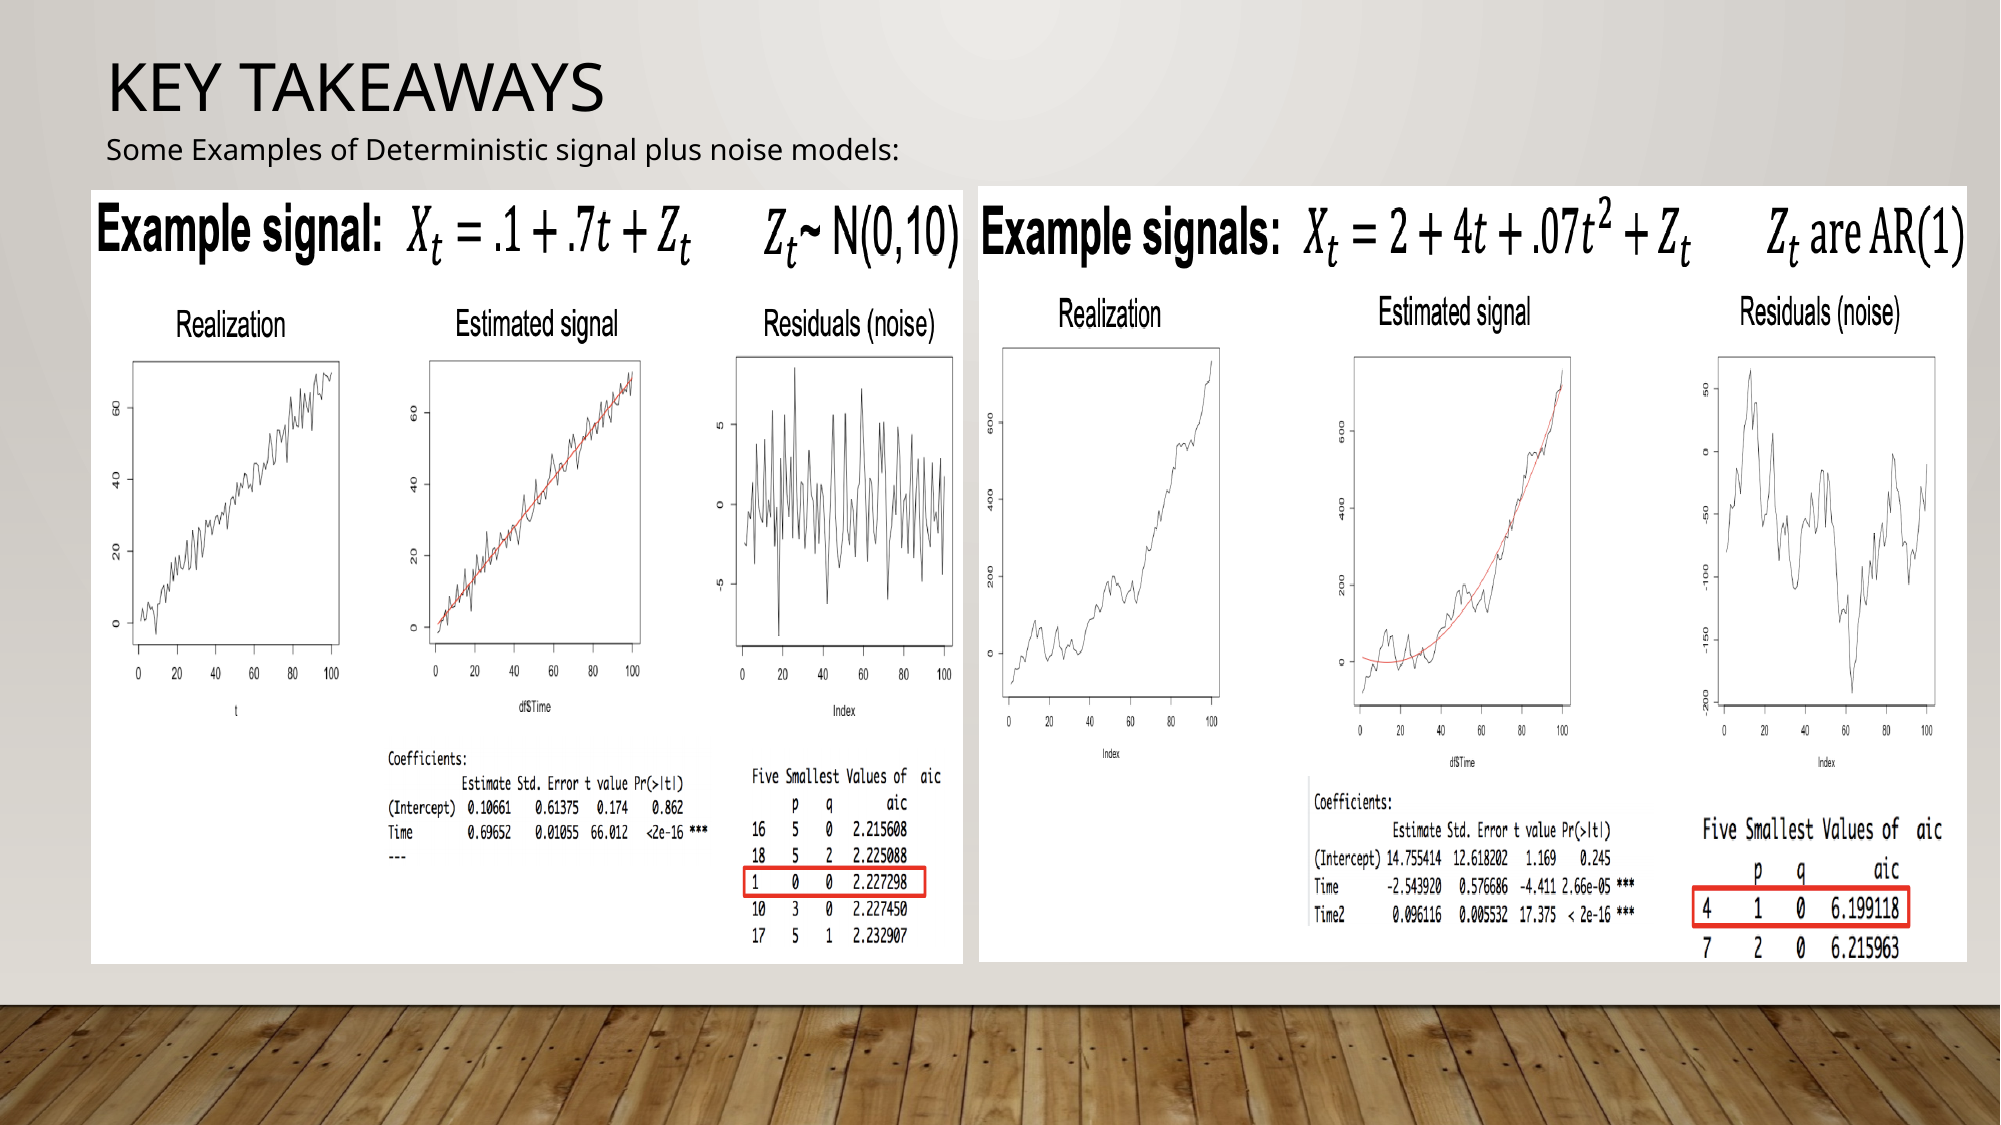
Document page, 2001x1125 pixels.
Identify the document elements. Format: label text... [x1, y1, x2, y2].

picture [0, 1006, 2000, 1125]
picture [978, 185, 1968, 962]
picture [91, 190, 963, 965]
text_box [0, 0, 2000, 330]
text_box [0, 330, 2000, 1004]
title Key Takeaways [91, 46, 777, 124]
text_box Some Examples of Deterministic signal plus noise models: [91, 124, 1117, 174]
